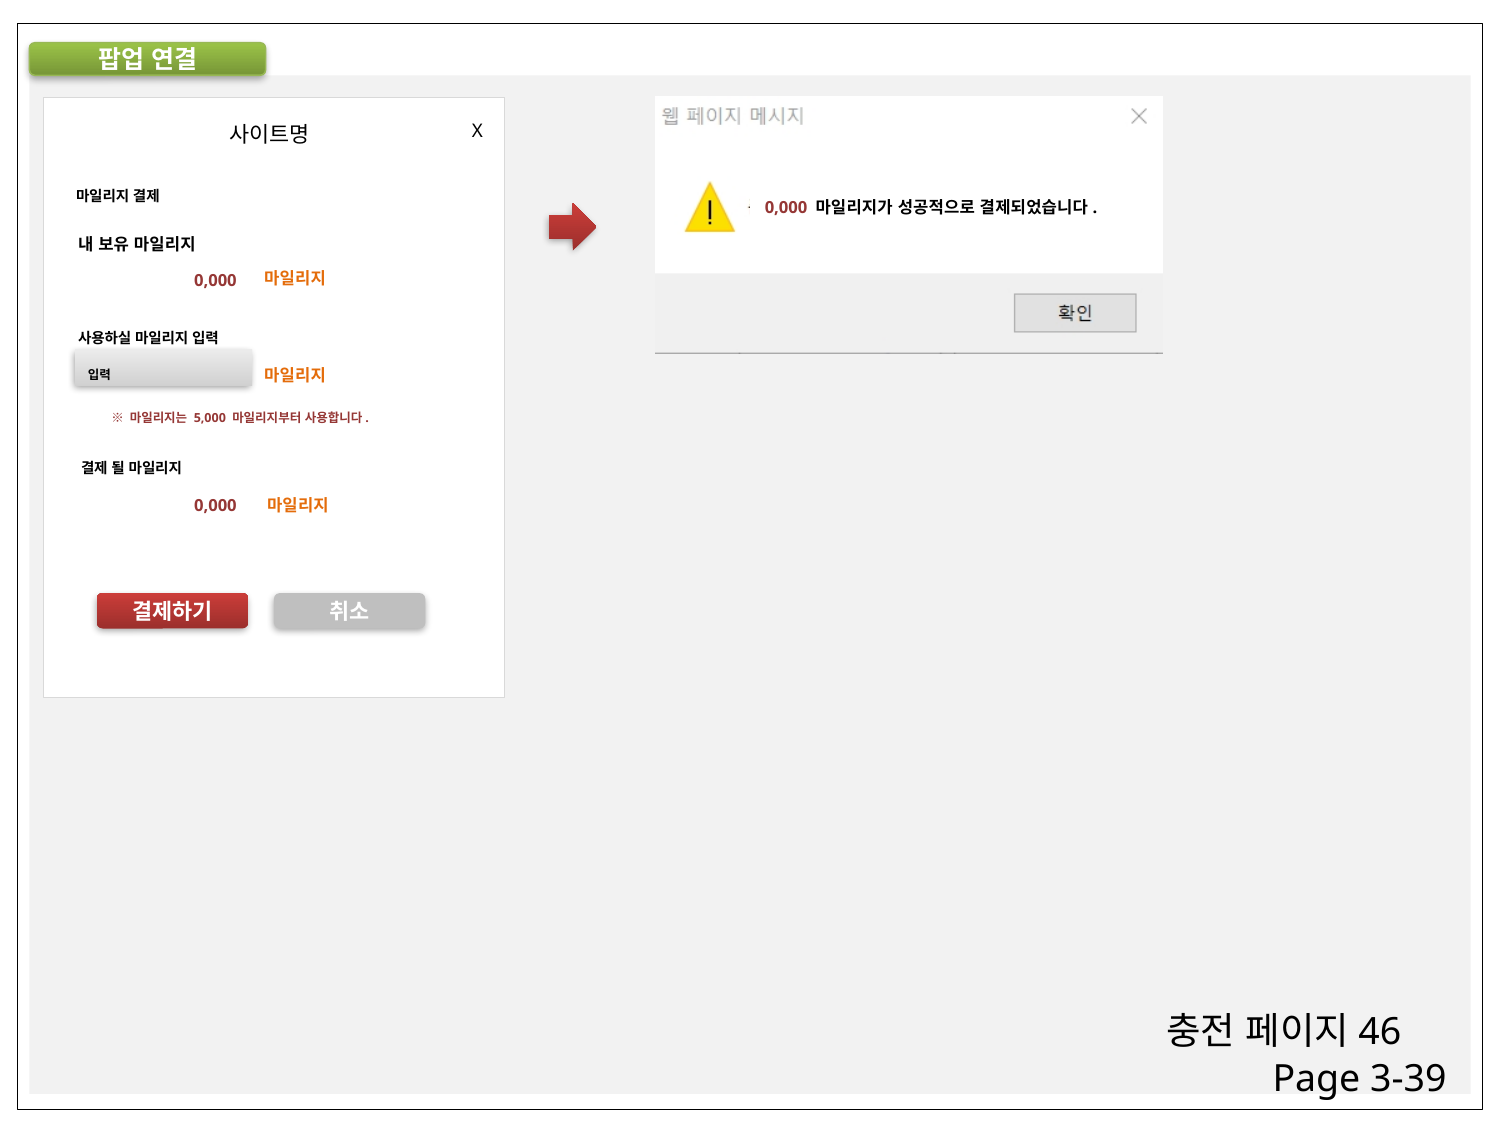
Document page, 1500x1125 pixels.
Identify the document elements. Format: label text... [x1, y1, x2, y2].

text_box [16, 21, 1484, 1112]
text_box [549, 203, 597, 251]
text_box [27, 73, 1473, 1096]
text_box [1151, 999, 1500, 1108]
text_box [43, 96, 505, 698]
text_box 팝업 연결 [28, 41, 267, 77]
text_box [655, 96, 1164, 354]
